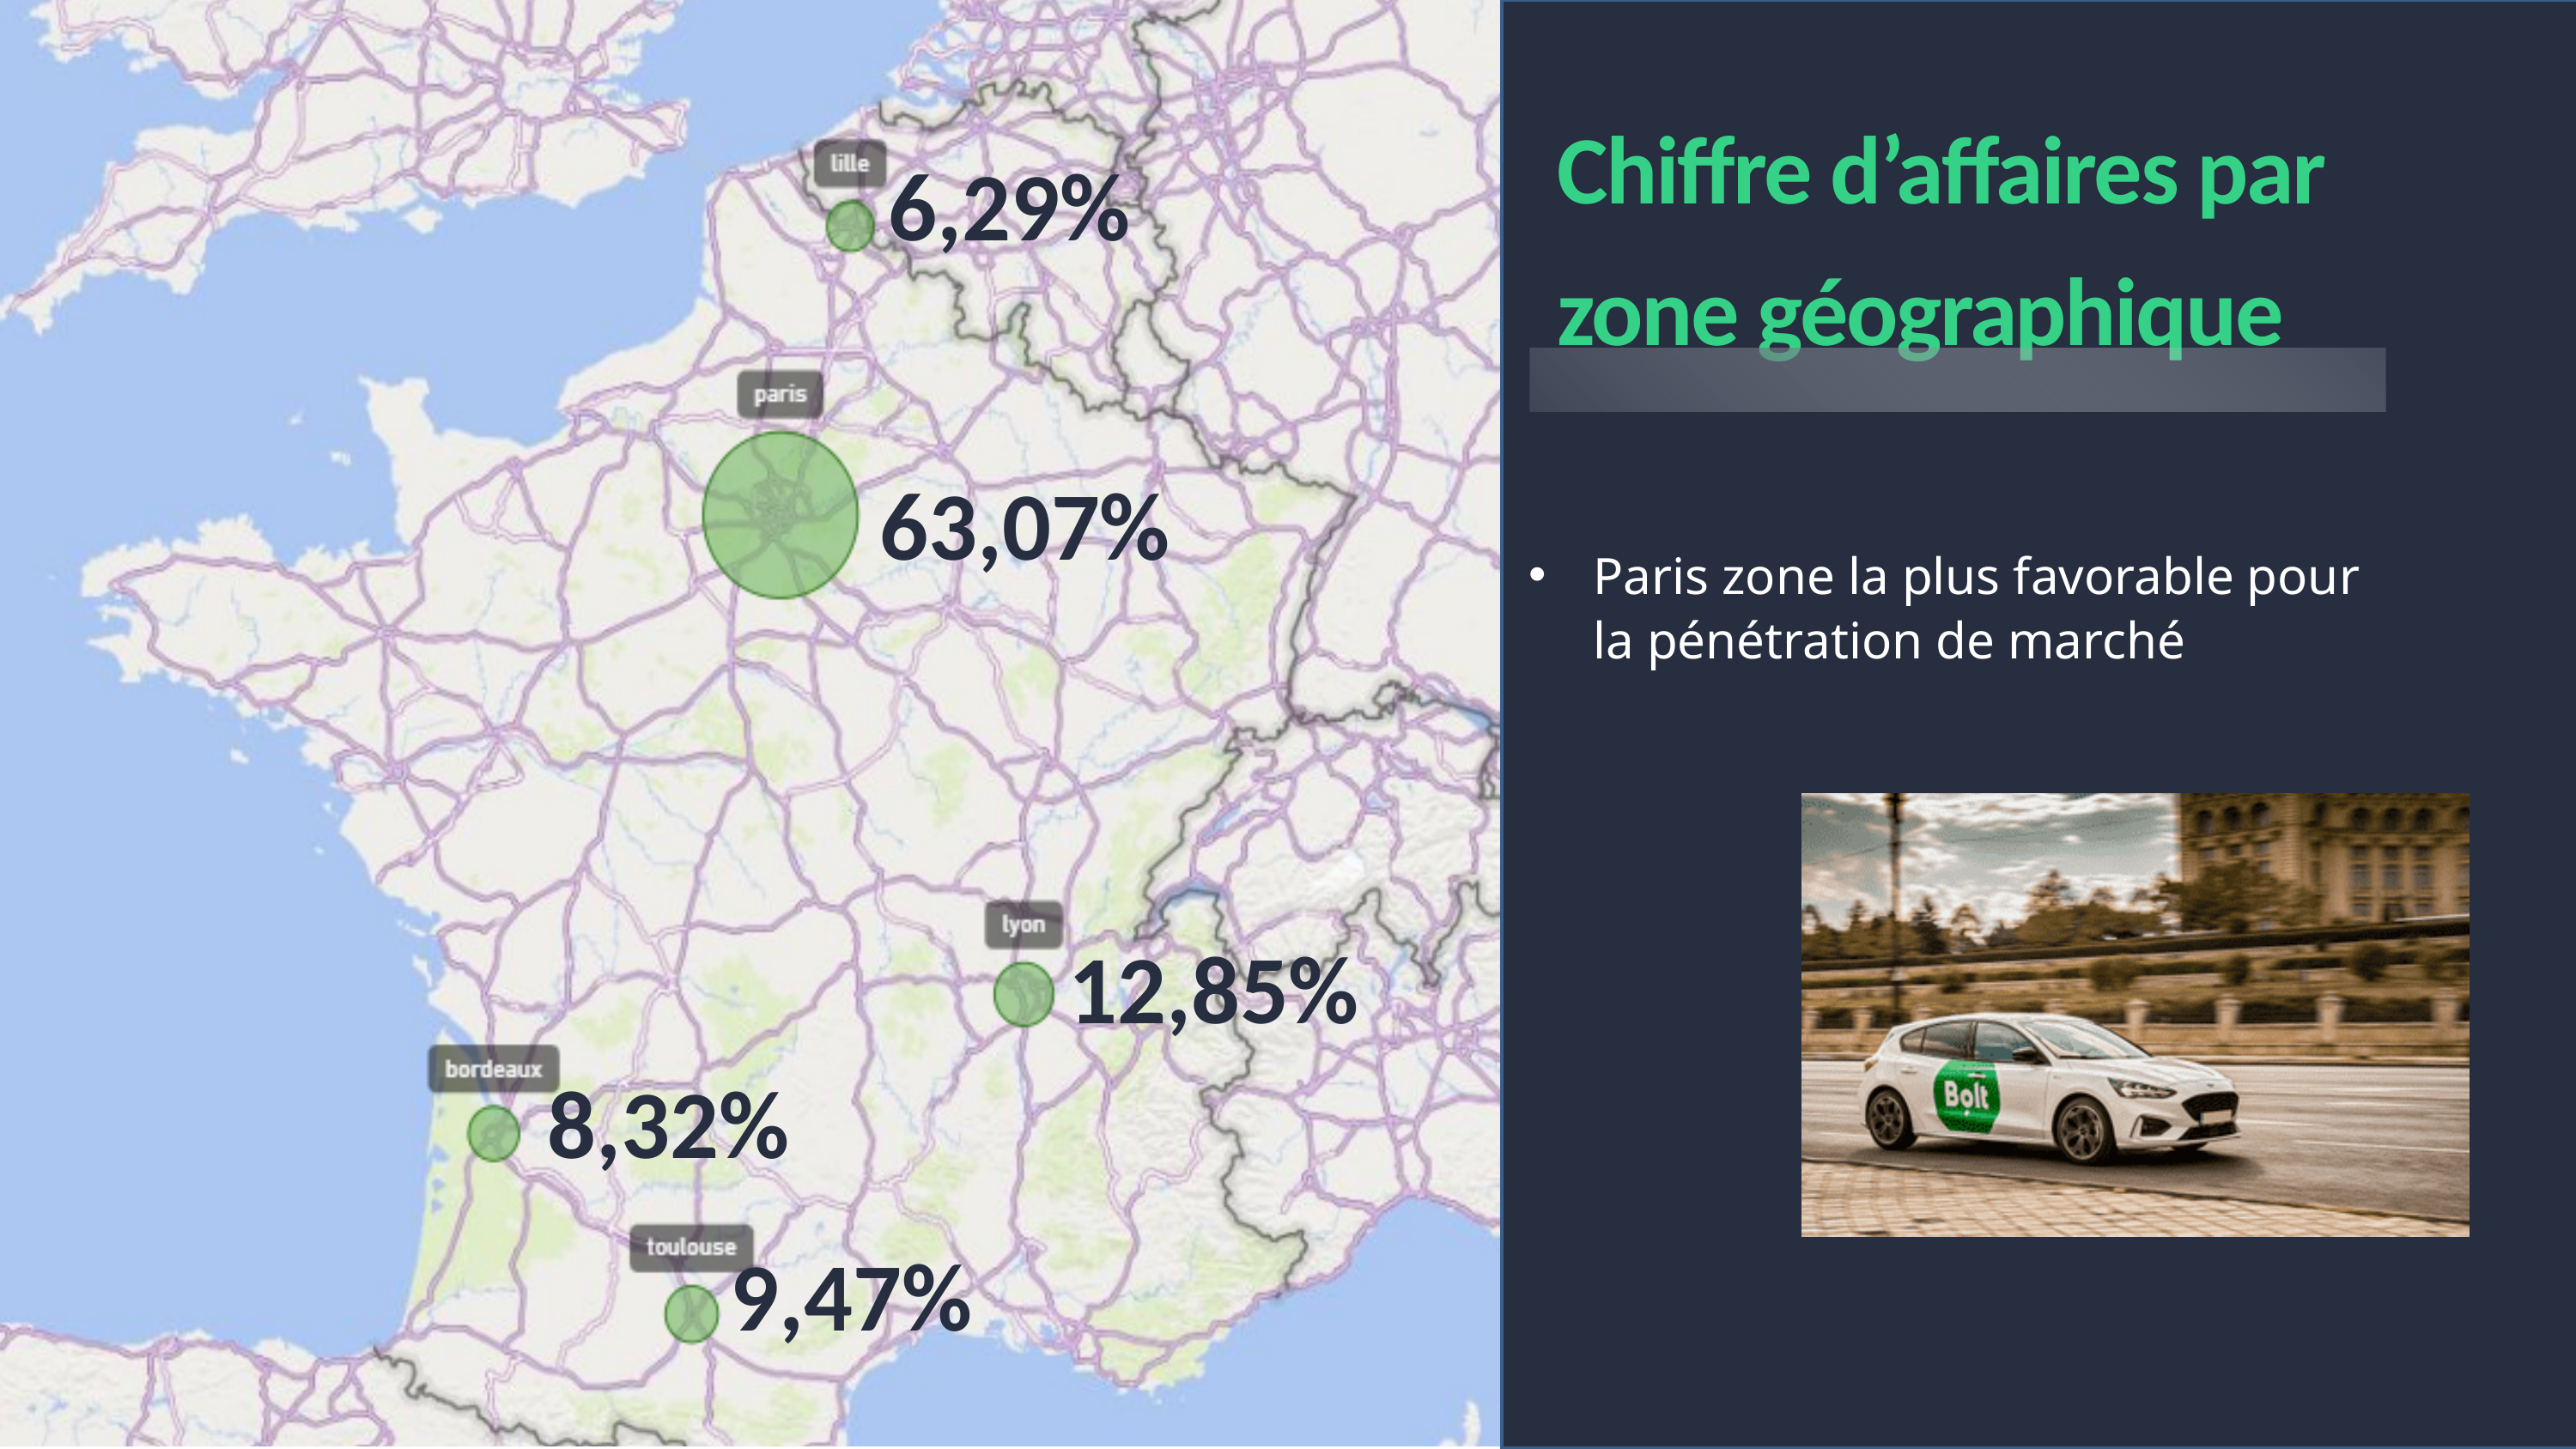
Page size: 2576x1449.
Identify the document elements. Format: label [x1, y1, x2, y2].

text_box [1528, 81, 2448, 864]
text_box [1643, 0, 2576, 1449]
picture [1801, 793, 2470, 1238]
picture [0, 0, 1641, 1447]
